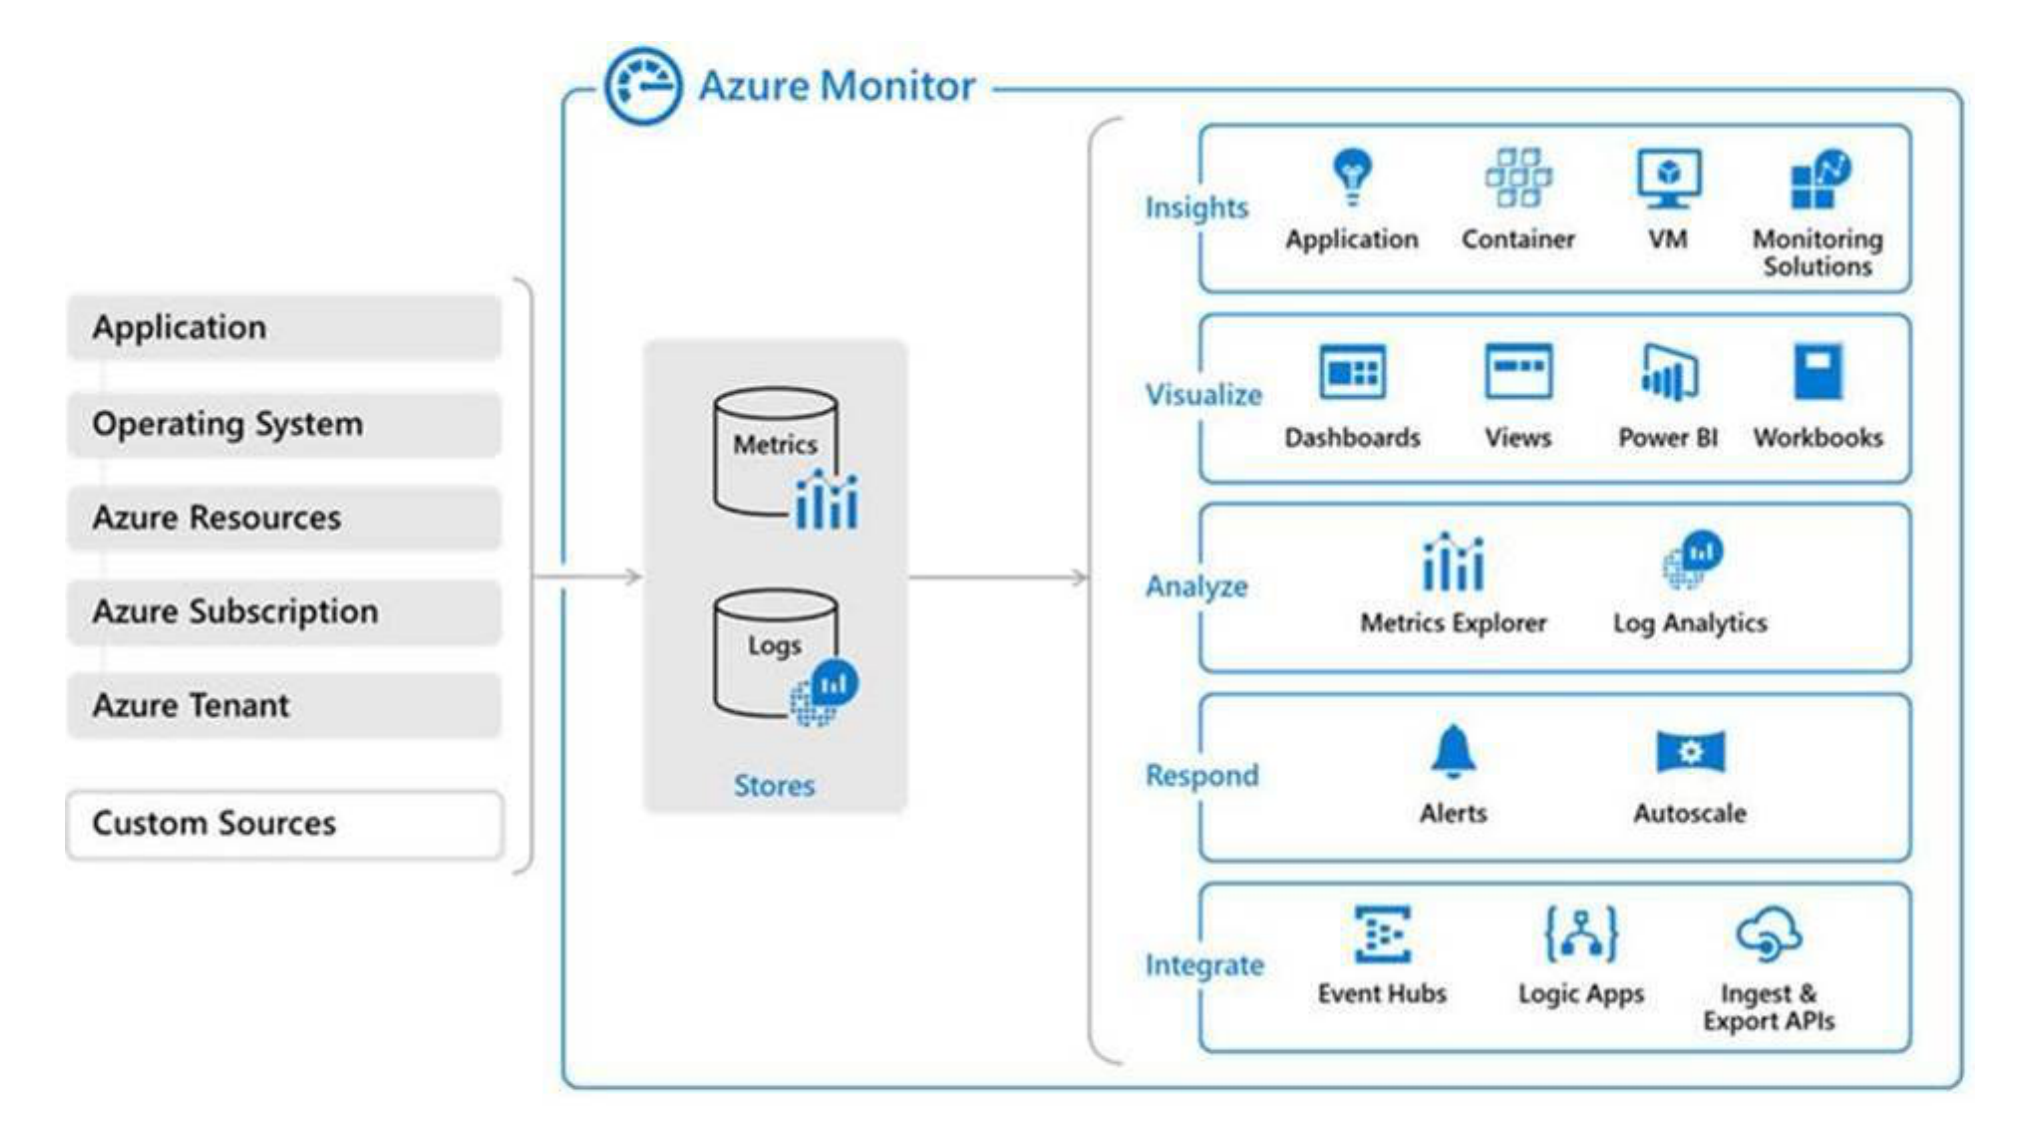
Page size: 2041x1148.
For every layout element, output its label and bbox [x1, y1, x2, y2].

picture [64, 41, 1976, 1107]
